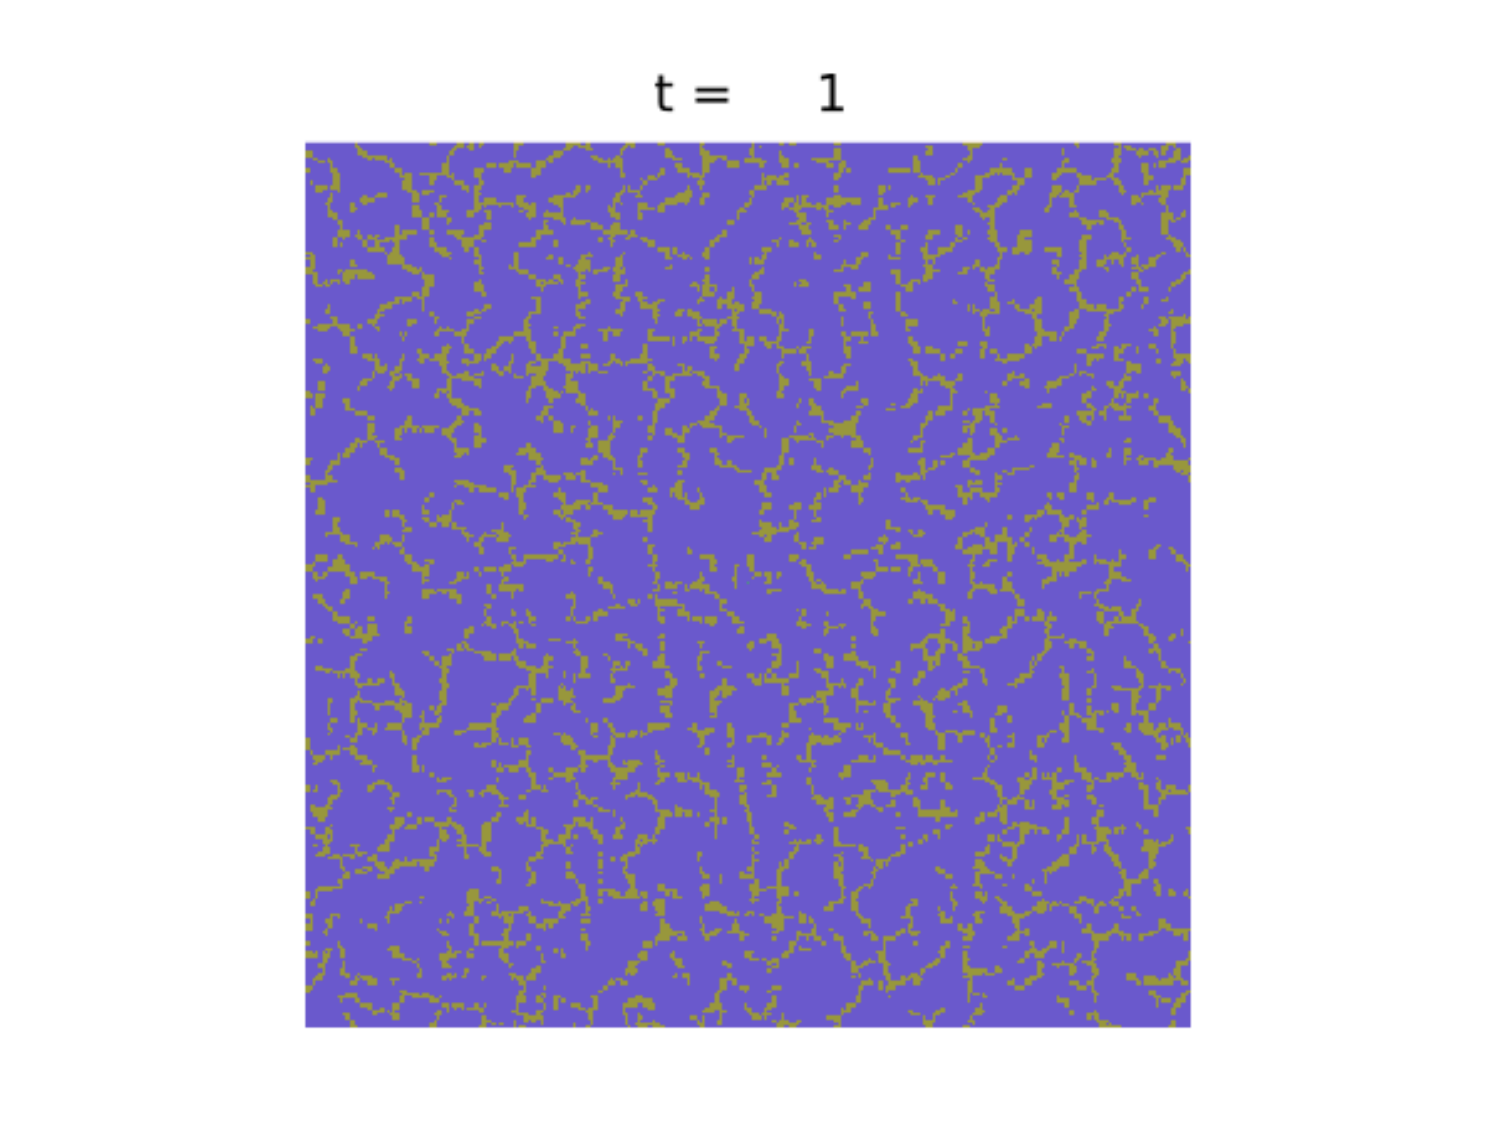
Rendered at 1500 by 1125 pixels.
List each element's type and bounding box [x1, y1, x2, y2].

picture [6, 66, 1494, 1058]
